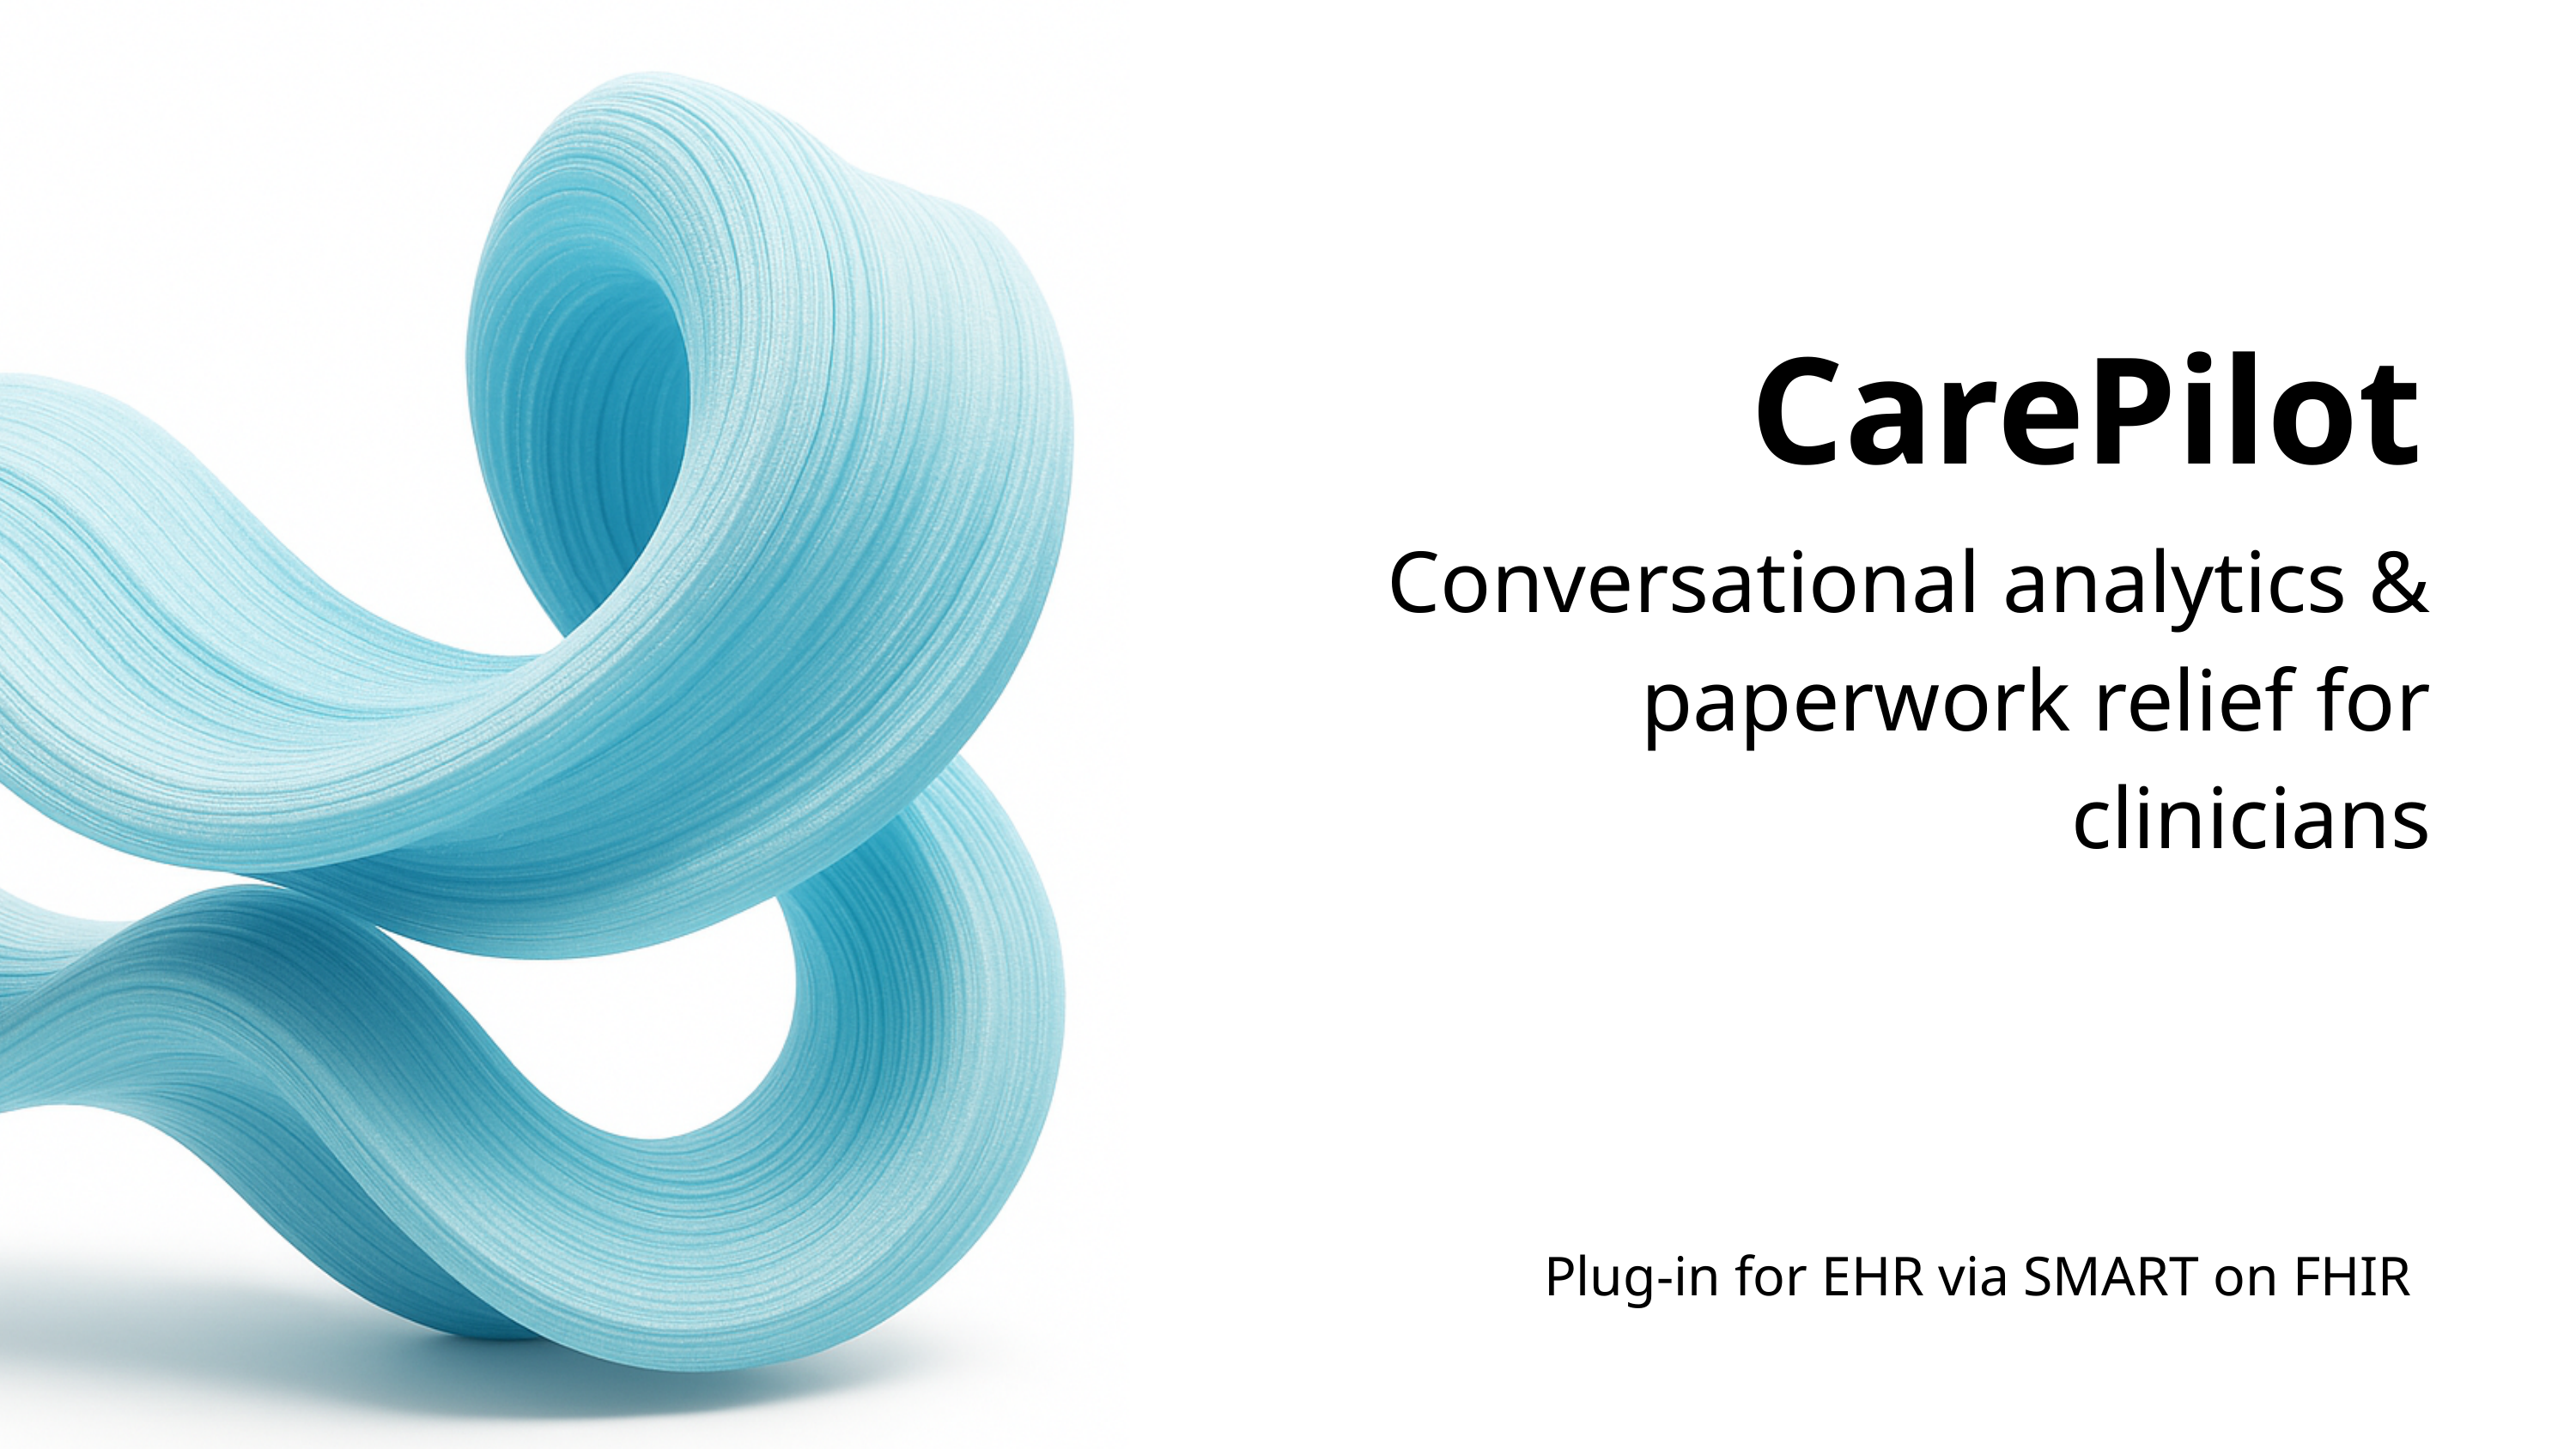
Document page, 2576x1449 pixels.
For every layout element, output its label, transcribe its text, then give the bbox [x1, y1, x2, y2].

text_box [0, 0, 1130, 1449]
text_box Conversational analytics & paperwork relief for clinicians [1319, 511, 2432, 865]
text_box CarePilot [1749, 287, 2424, 494]
text_box Plug-in for EHR via SMART on FHIR [1533, 1231, 2424, 1307]
